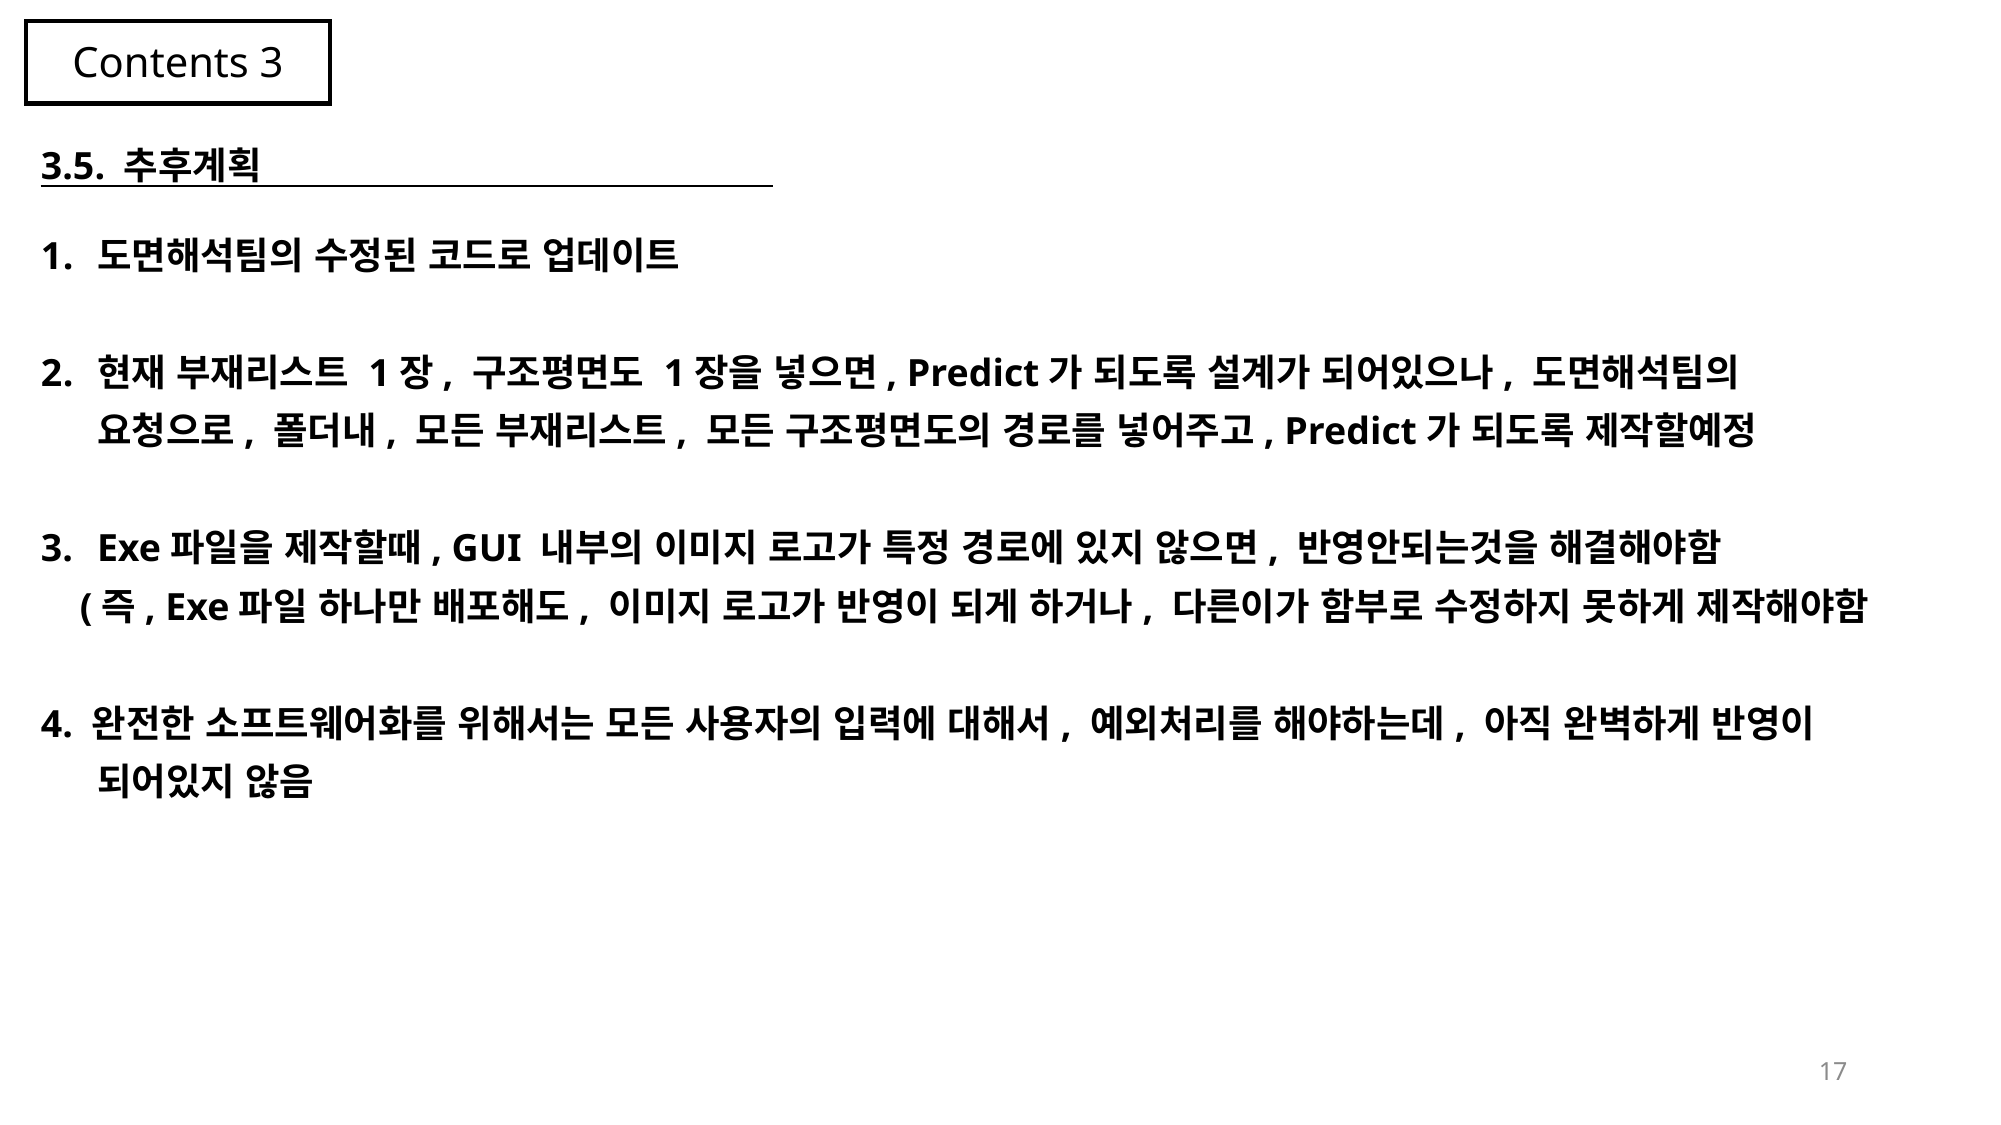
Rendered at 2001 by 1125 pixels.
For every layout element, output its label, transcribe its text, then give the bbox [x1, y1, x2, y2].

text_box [26, 20, 330, 104]
slide_number 17 [1412, 1042, 1863, 1103]
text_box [26, 211, 1890, 936]
text_box 3.5. 추후계획 [26, 120, 1421, 194]
